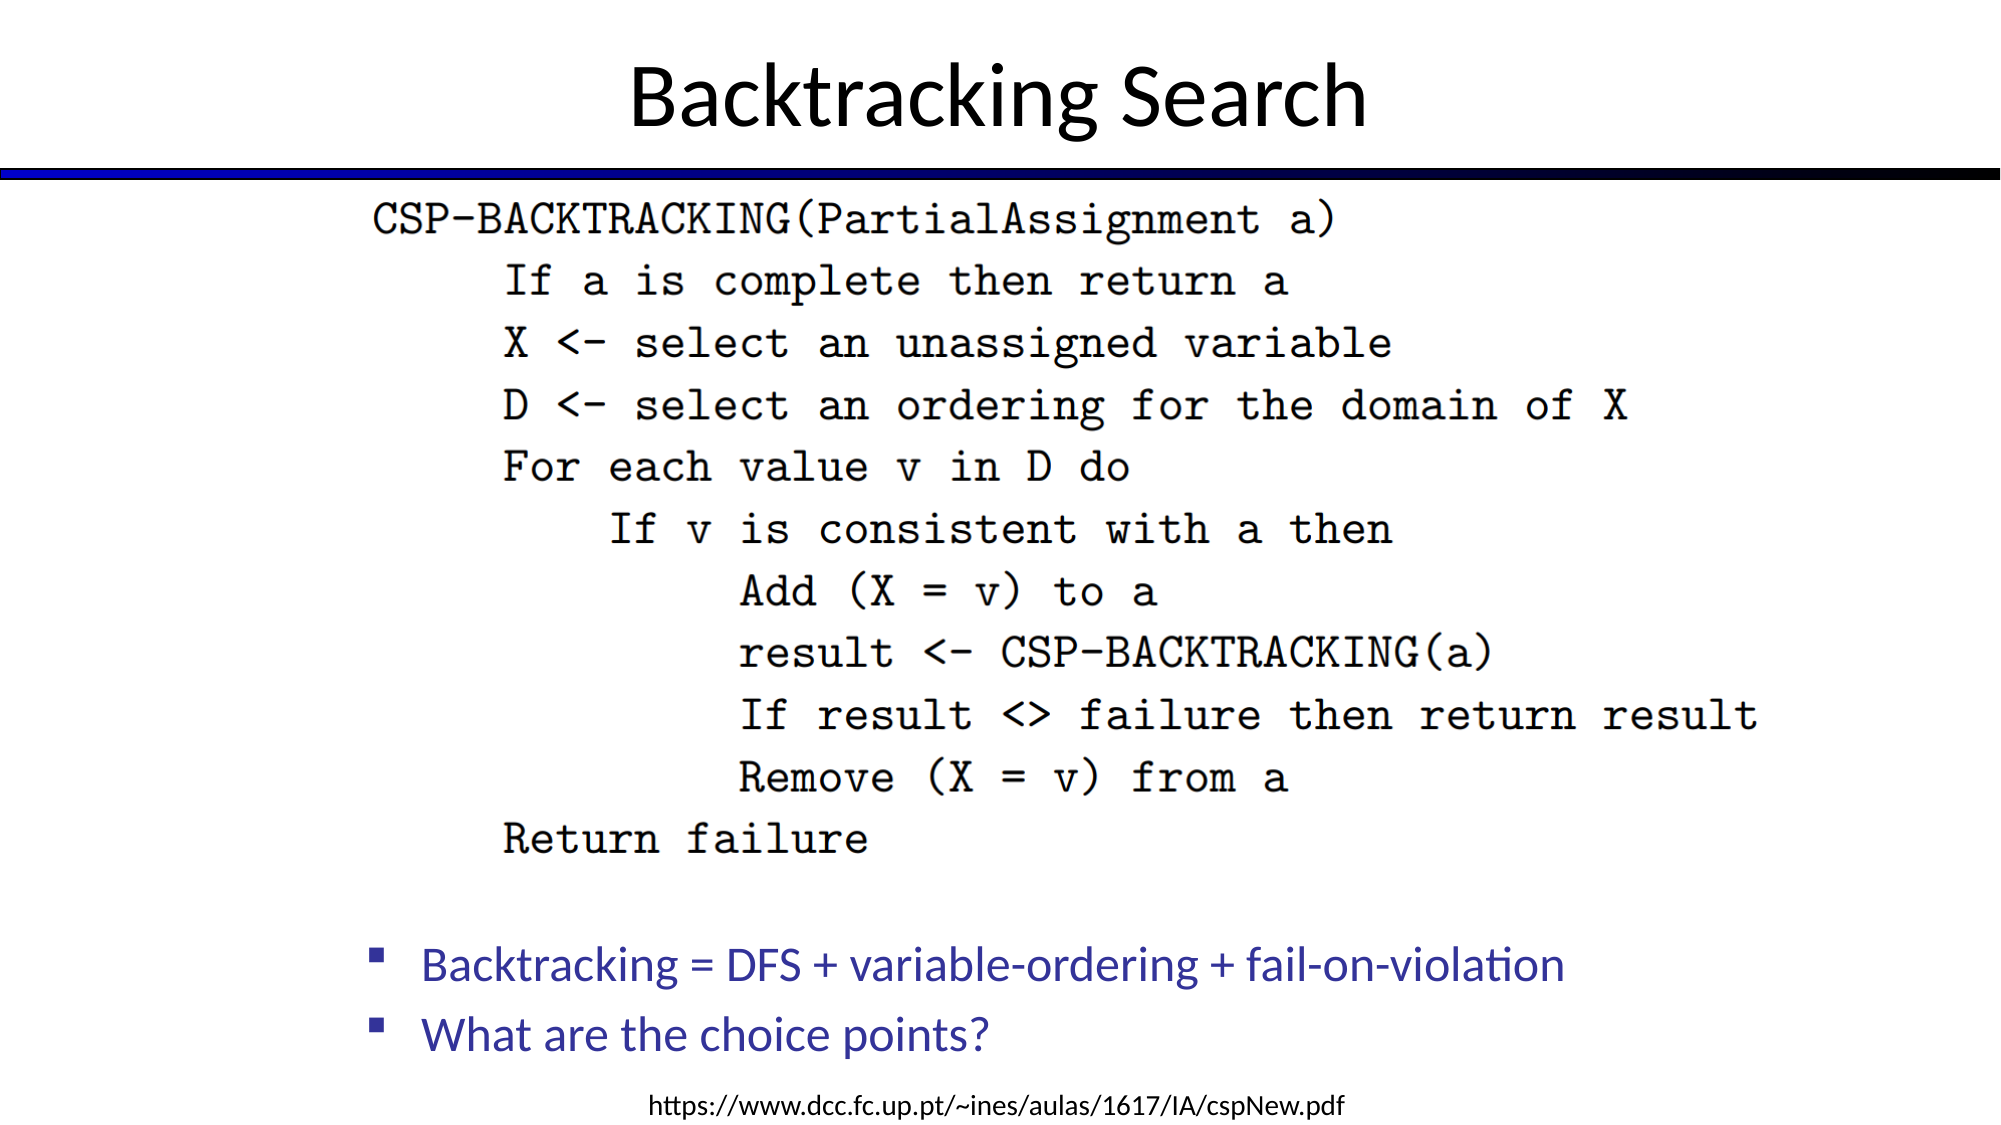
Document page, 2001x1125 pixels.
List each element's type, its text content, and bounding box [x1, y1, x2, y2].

picture [343, 182, 1792, 875]
text_box https://www.dcc.fc.up.pt/~ines/aulas/1617/IA/cspNew.pdf [0, 1080, 1997, 1125]
title Backtracking Search [0, 0, 2000, 184]
list Backtracking = DFS + variable-ordering + fail-on-violation What are the choice points? [349, 923, 1701, 1030]
